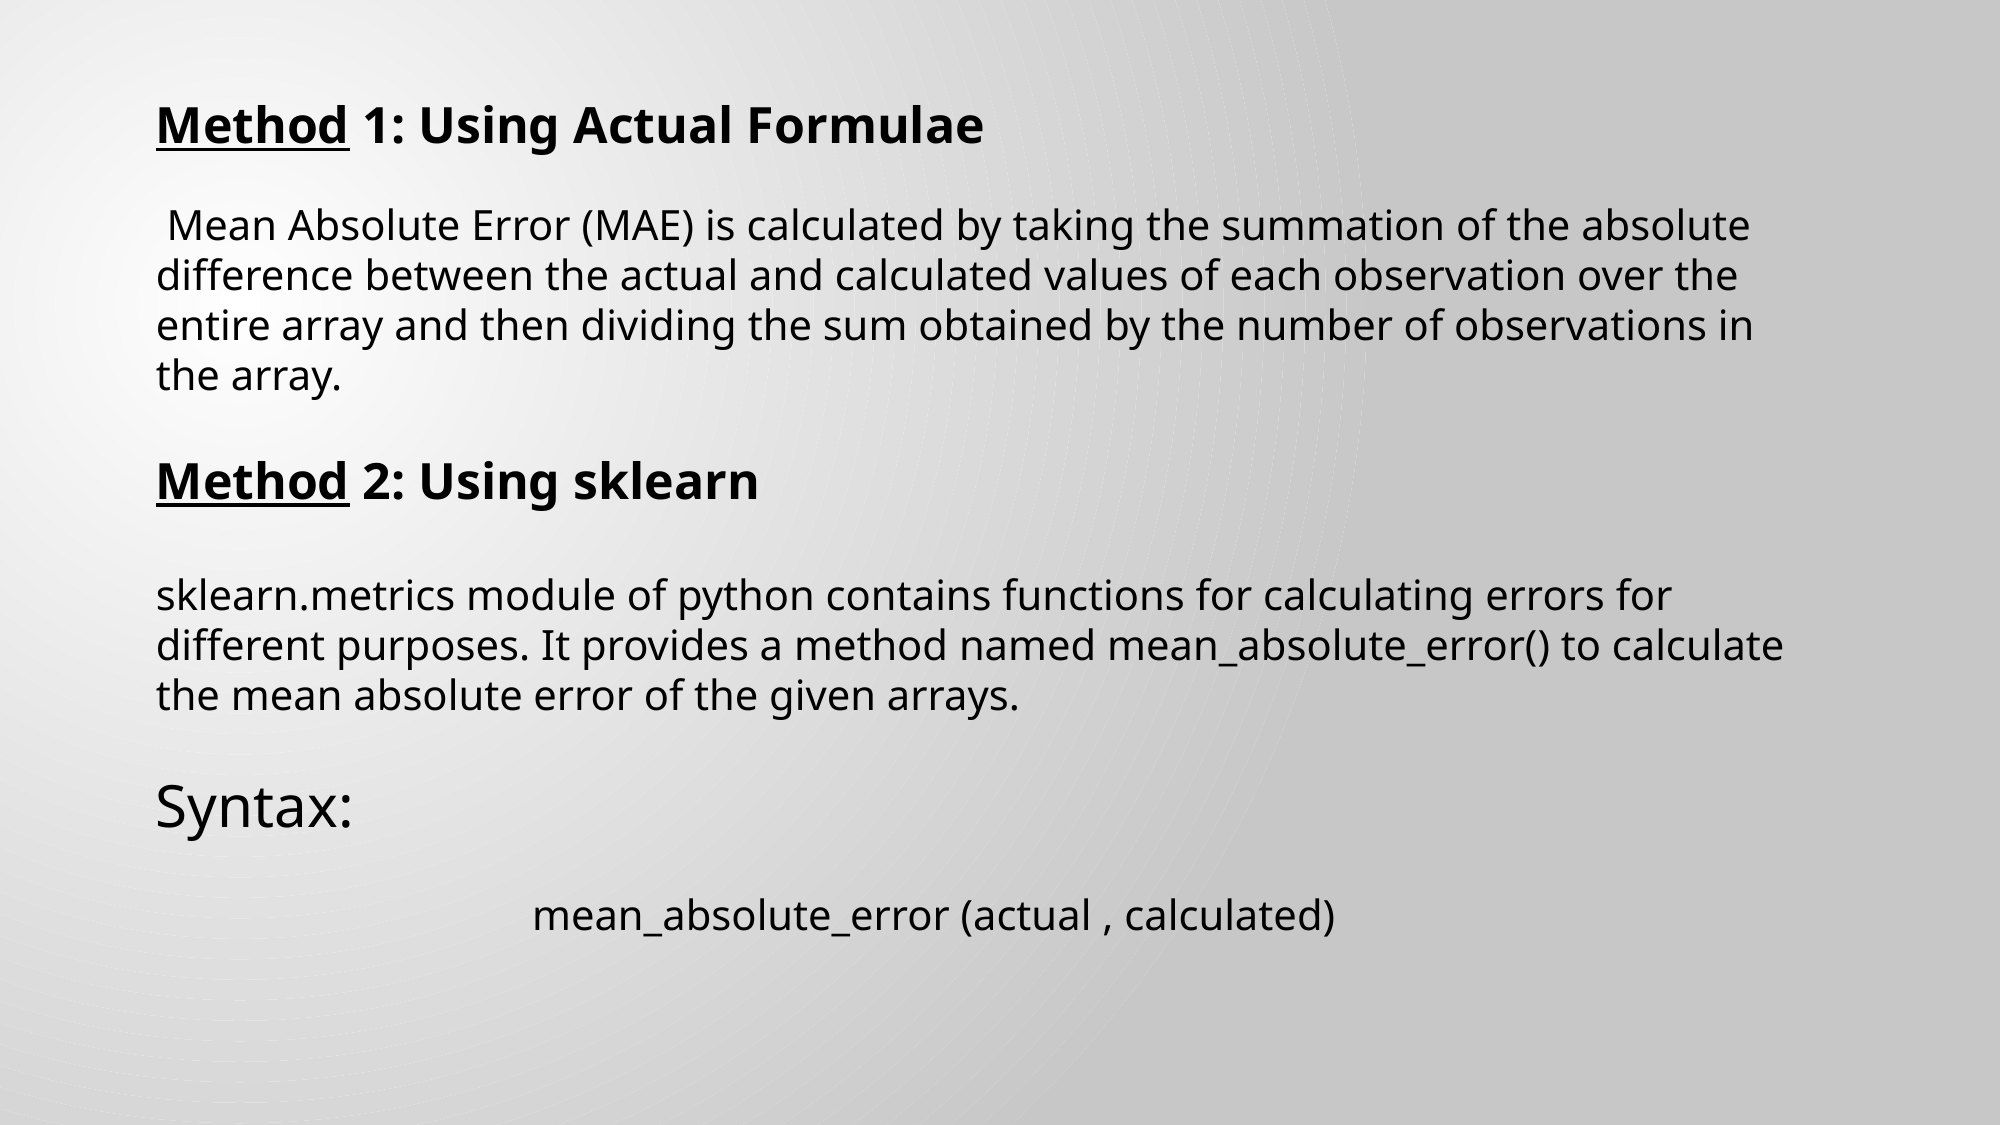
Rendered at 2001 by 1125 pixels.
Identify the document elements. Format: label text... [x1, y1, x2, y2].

text_box Method 1: Using Actual Formulae Mean Absolute Error (MAE) is calculated by taking the summation of the absolute difference between the actual and calculated values of each observation over the entire array and then dividing the sum obtained by the number of observations in the array. Method 2: Using sklearn sklearn.metrics module of python contains functions for calculating errors for different purposes. It provides a method named mean_absolute_error() to calculate the mean absolute error of the given arrays. Syntax: mean_absolute_error (actual , calculated) [141, 86, 1836, 1125]
